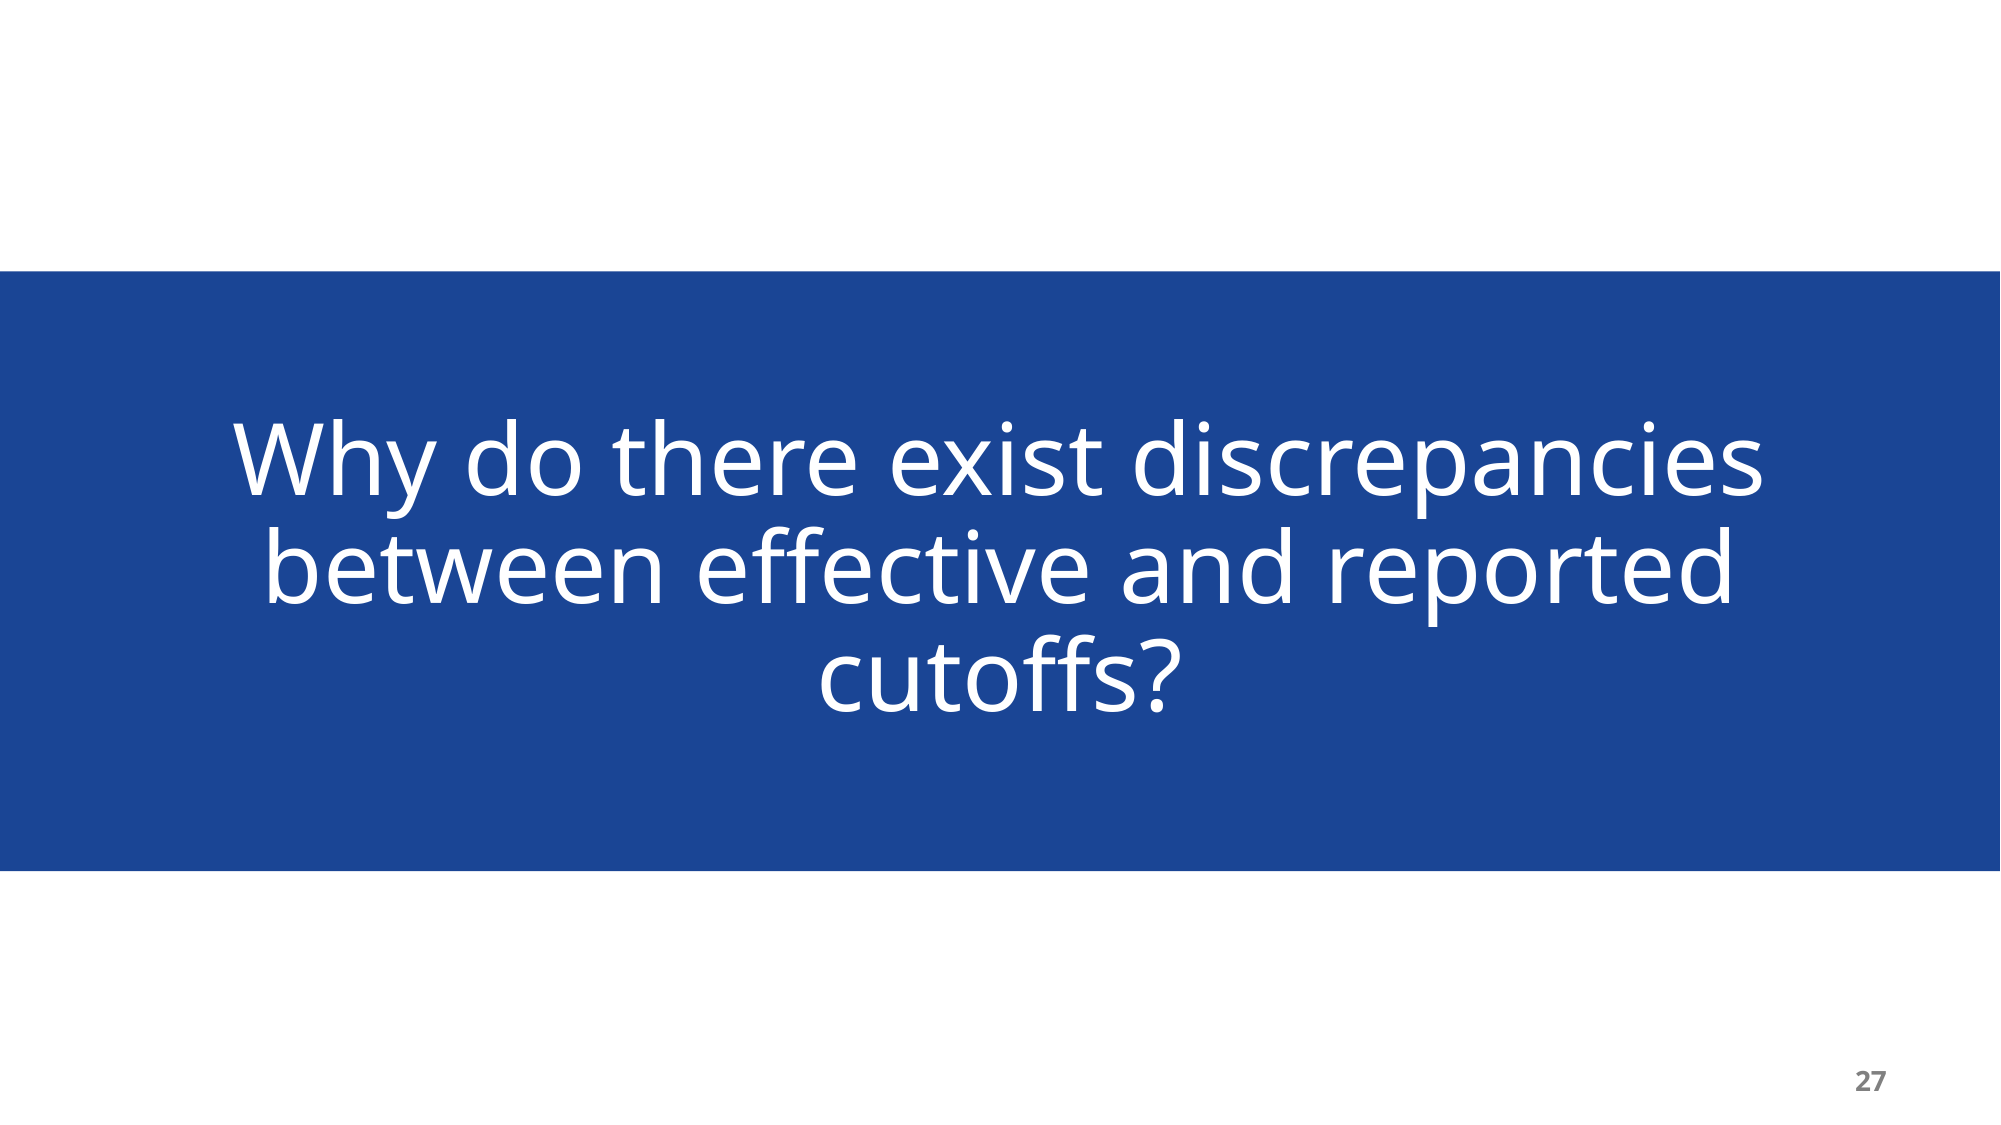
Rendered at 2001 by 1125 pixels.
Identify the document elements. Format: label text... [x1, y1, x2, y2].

list Why do there exist discrepancies between effective and reported cutoffs? [87, 352, 1913, 791]
